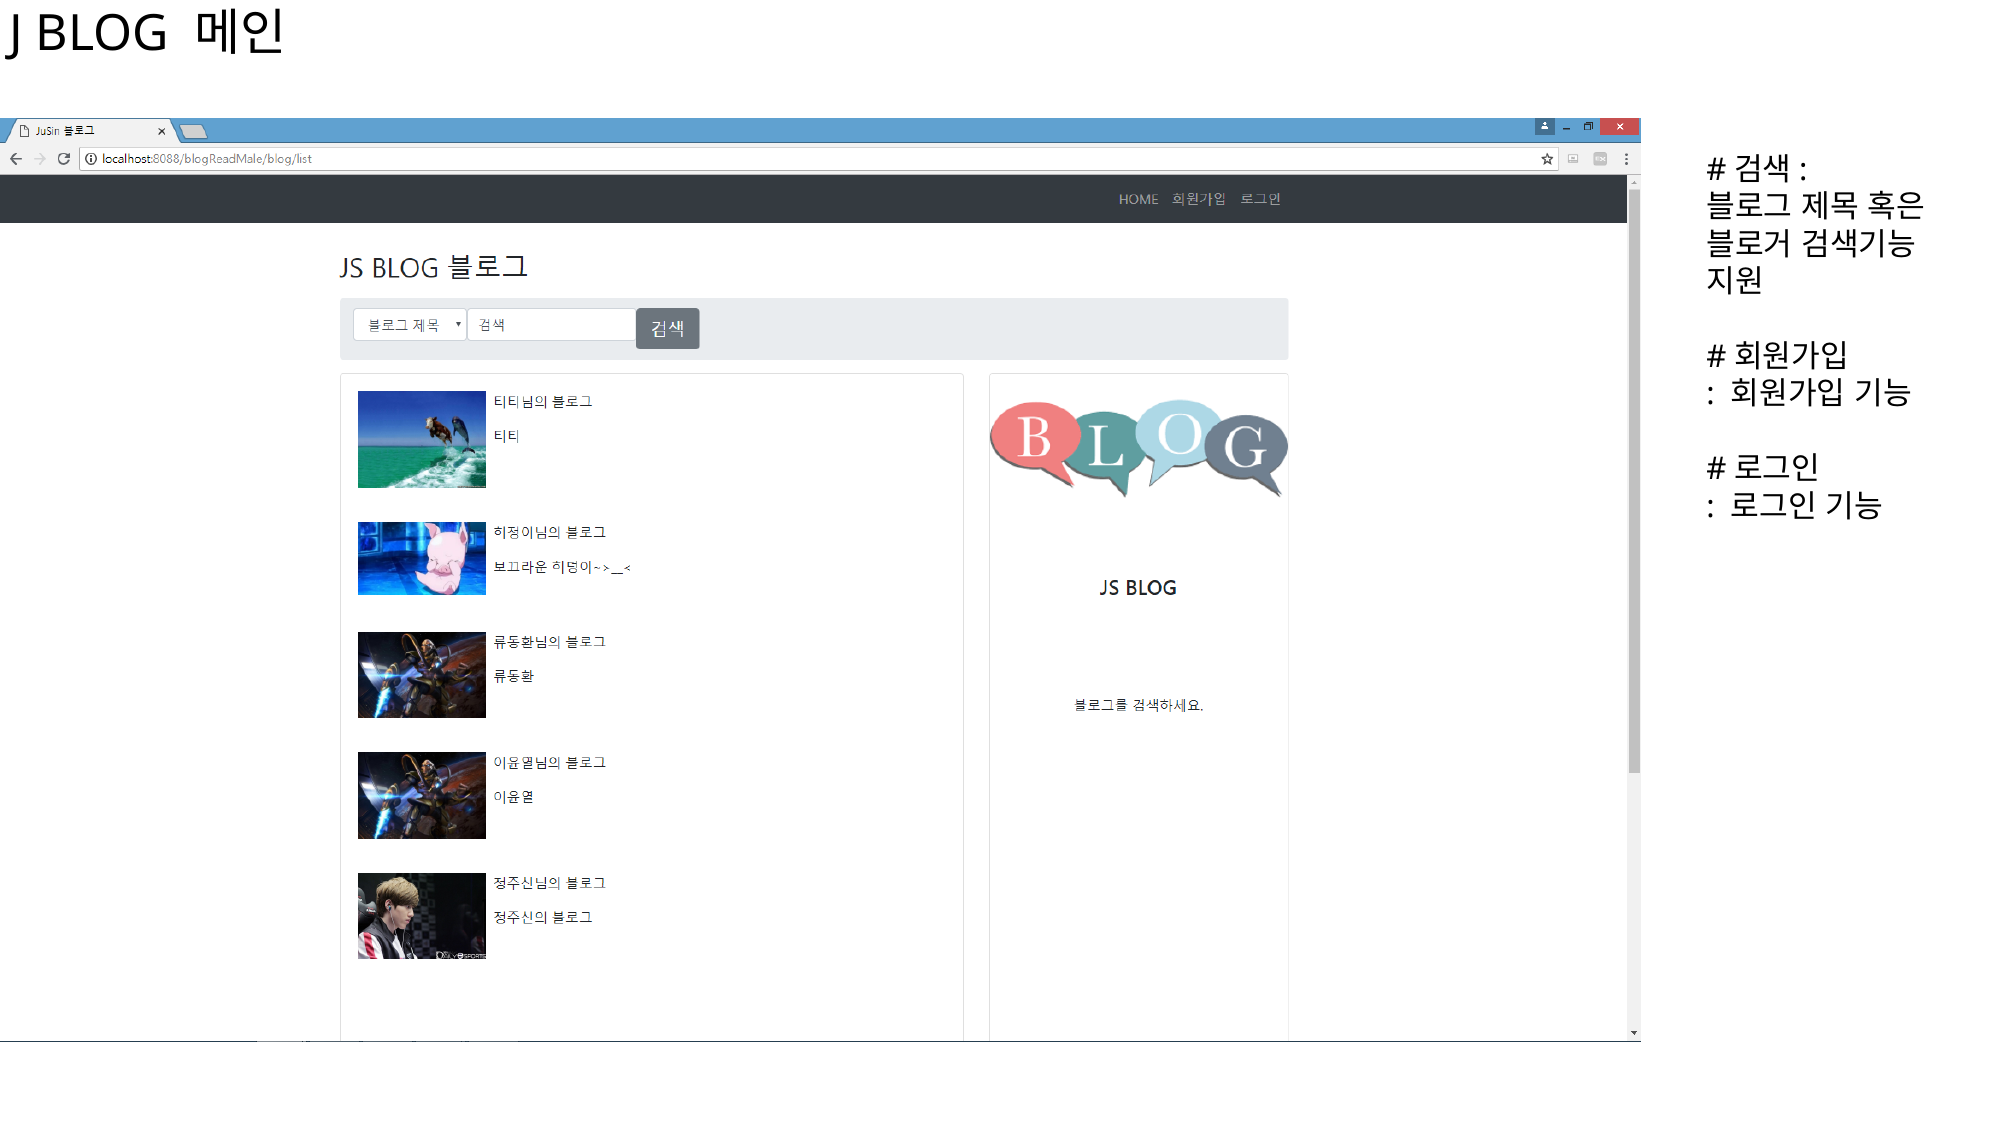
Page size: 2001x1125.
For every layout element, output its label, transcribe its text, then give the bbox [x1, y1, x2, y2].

text_box #검색: 블로그 제목 혹은 블로거 검색기능 지원 #회원가입 : 회원가입 기능 #로그인 : 로그인 기능 [1691, 141, 1948, 569]
picture [0, 118, 1641, 1042]
subtitle J BLOG 메인 [0, 0, 403, 80]
